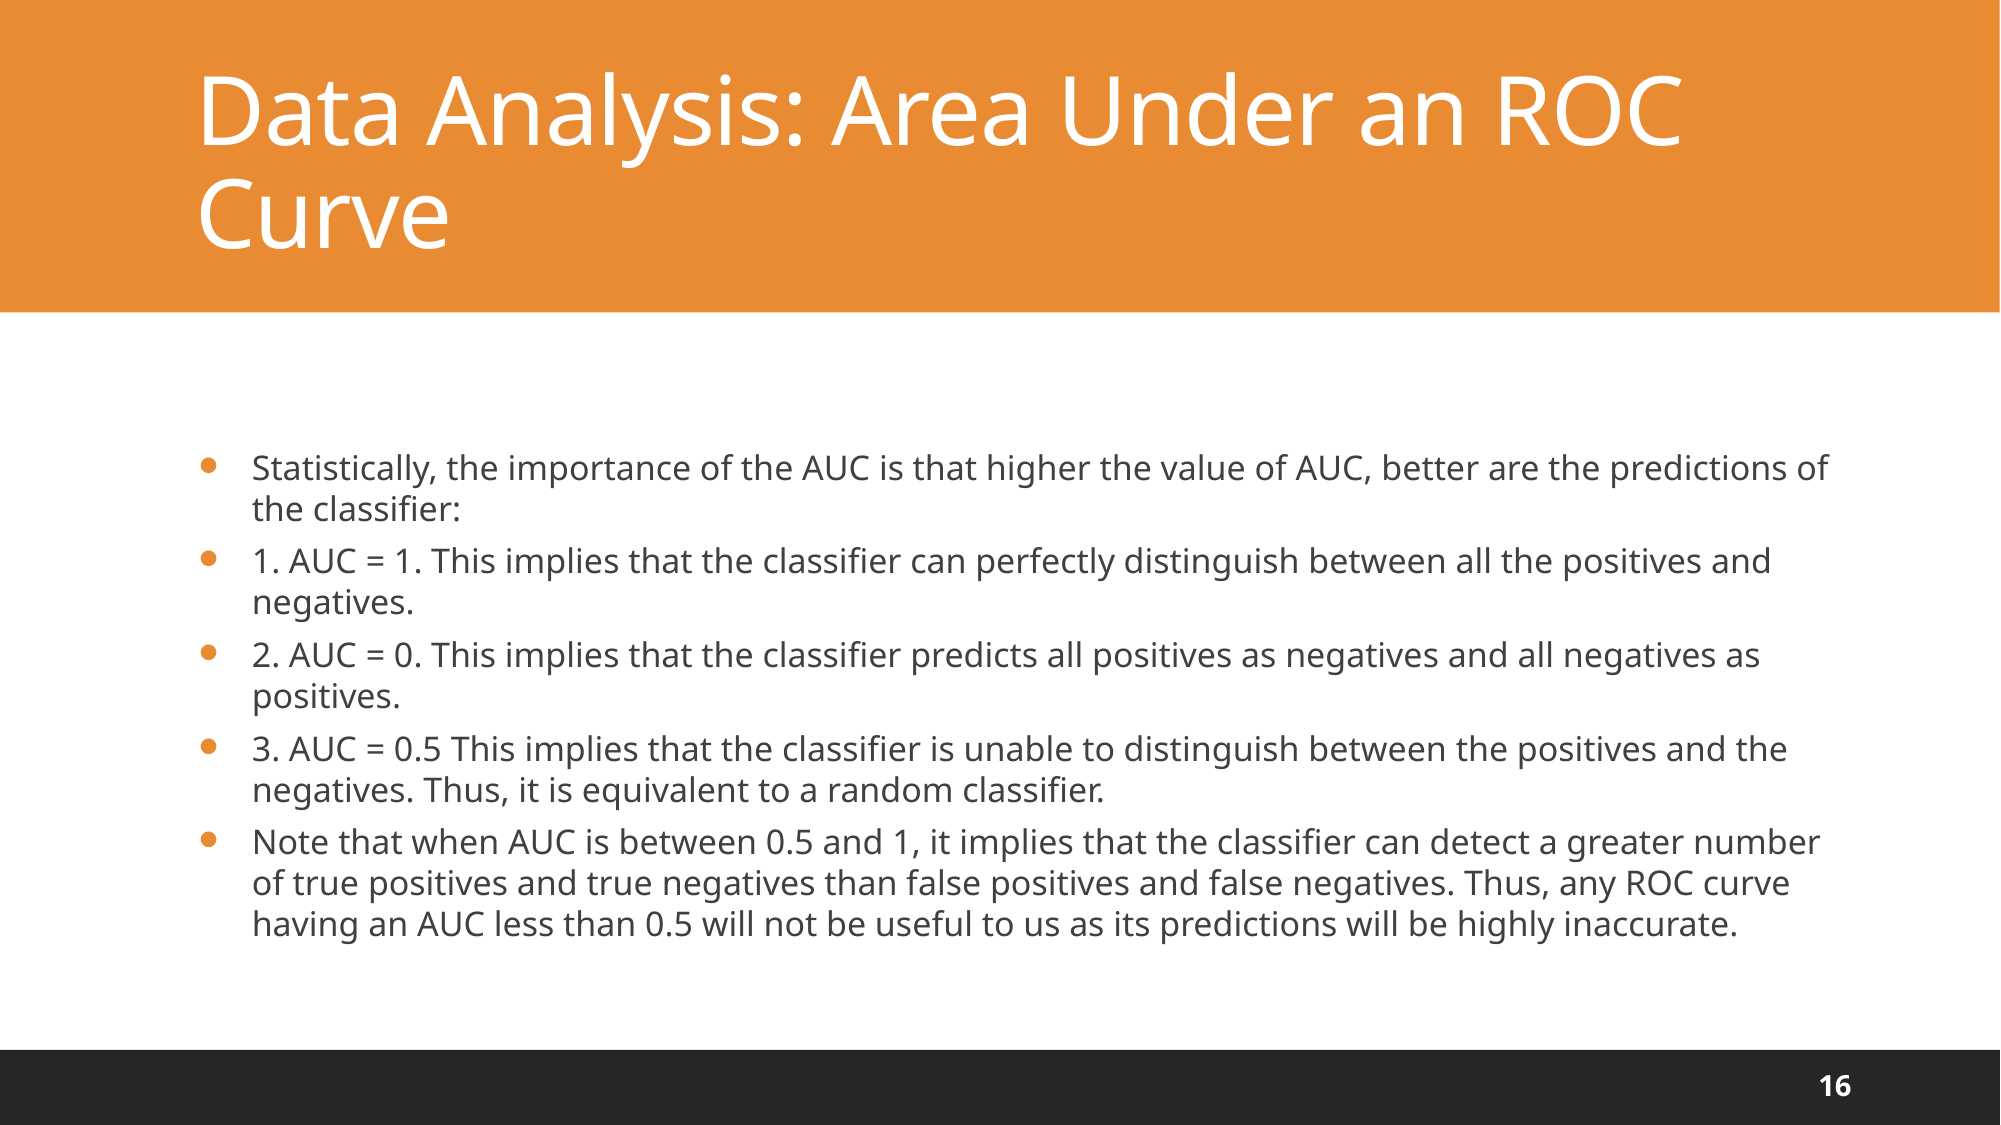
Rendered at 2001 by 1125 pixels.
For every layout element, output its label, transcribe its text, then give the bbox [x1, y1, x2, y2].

list Statistically, the importance of the AUC is that higher the value of AUC, better are the predictions of the classifier: 1. AUC = 1. This implies that the classifier can perfectly distinguish between all the positives and negatives. 2. AUC = 0. This implies that the classifier predicts all positives as negatives and all negatives as positives. 3. AUC = 0.5 This implies that the classifier is unable to distinguish between the positives and the negatives. Thus, it is equivalent to a random classifier. Note that when AUC is between 0.5 and 1, it implies that the classifier can detect a greater number of true positives and true negatives than false positives and false negatives. Thus, any ROC curve having an AUC less than 0.5 will not be useful to us as its predictions will be highly inaccurate. [179, 438, 1830, 963]
title Data Analysis: Area Under an ROC Curve [180, 47, 1830, 285]
slide_number 16 [1803, 1057, 1932, 1118]
text_box [0, 1049, 2000, 1125]
text_box [0, 314, 2000, 1049]
text_box [0, 0, 2000, 314]
